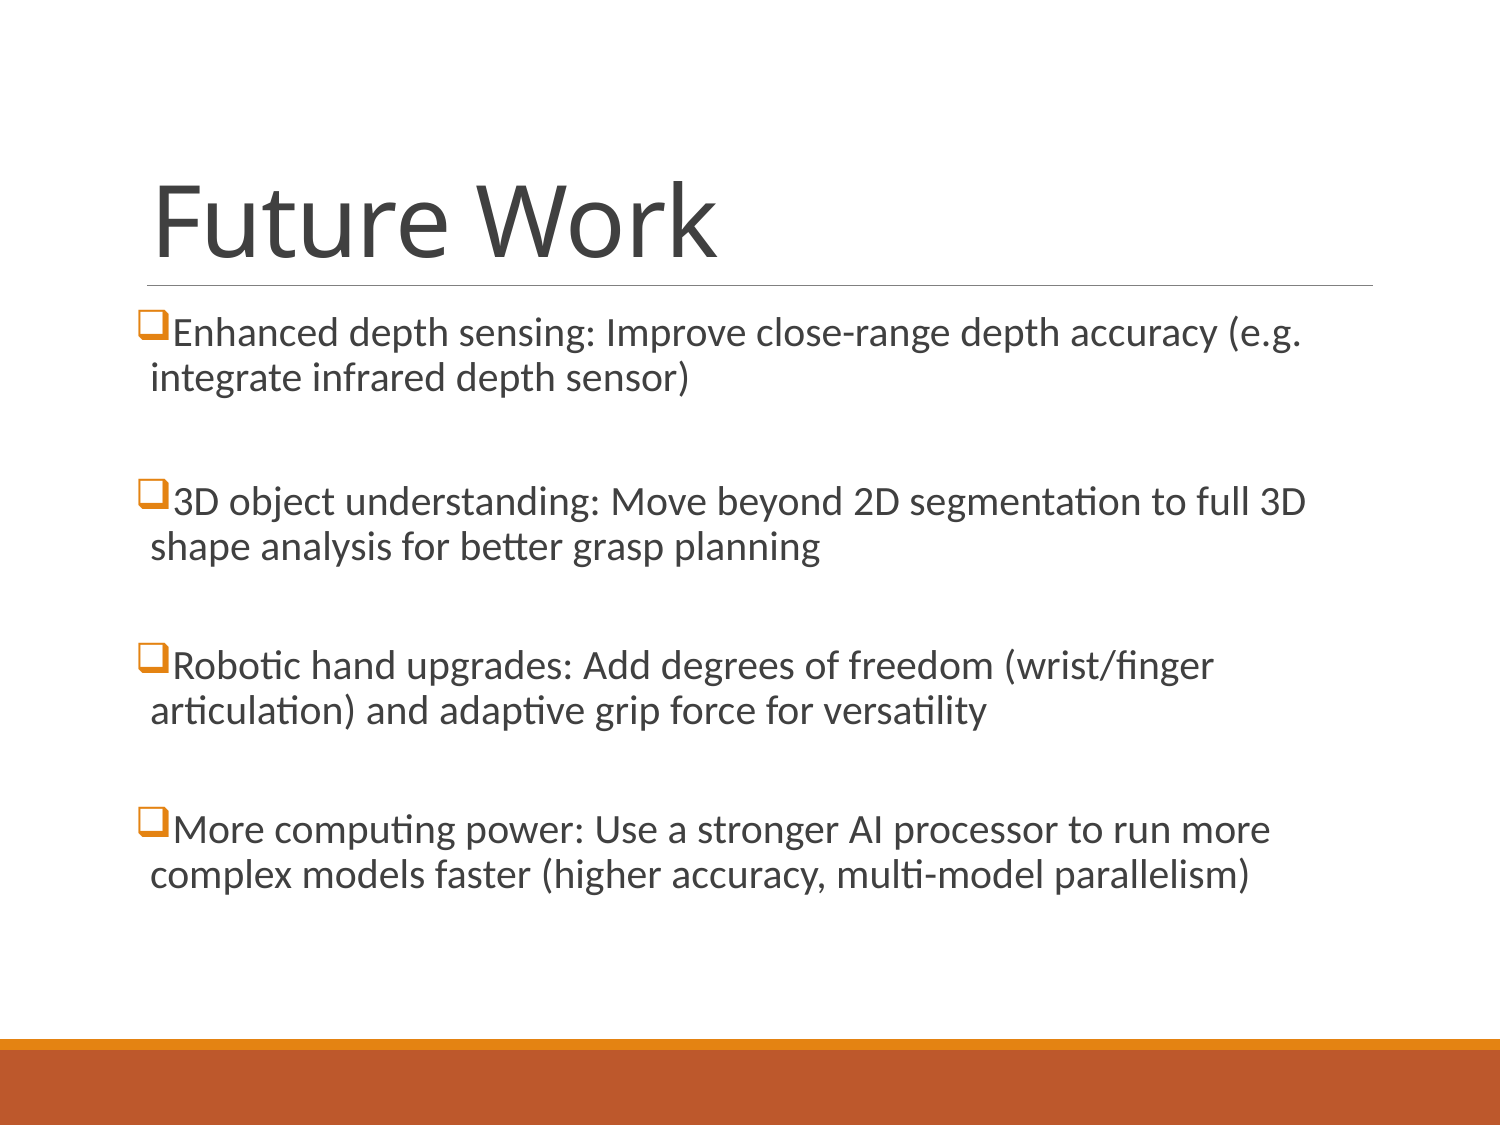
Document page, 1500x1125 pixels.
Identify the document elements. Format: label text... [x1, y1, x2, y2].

title Future Work [135, 47, 1373, 285]
list Enhanced depth sensing: Improve close-range depth accuracy (e.g. integrate infrared depth sensor) 3D object understanding: Move beyond 2D segmentation to full 3D shape analysis for better grasp planning Robotic hand upgrades: Add degrees of freedom (wrist/finger articulation) and adaptive grip force for versatility More computing power: Use a stronger AI processor to run more complex models faster (higher accuracy, multi-model parallelism) [135, 302, 1373, 963]
